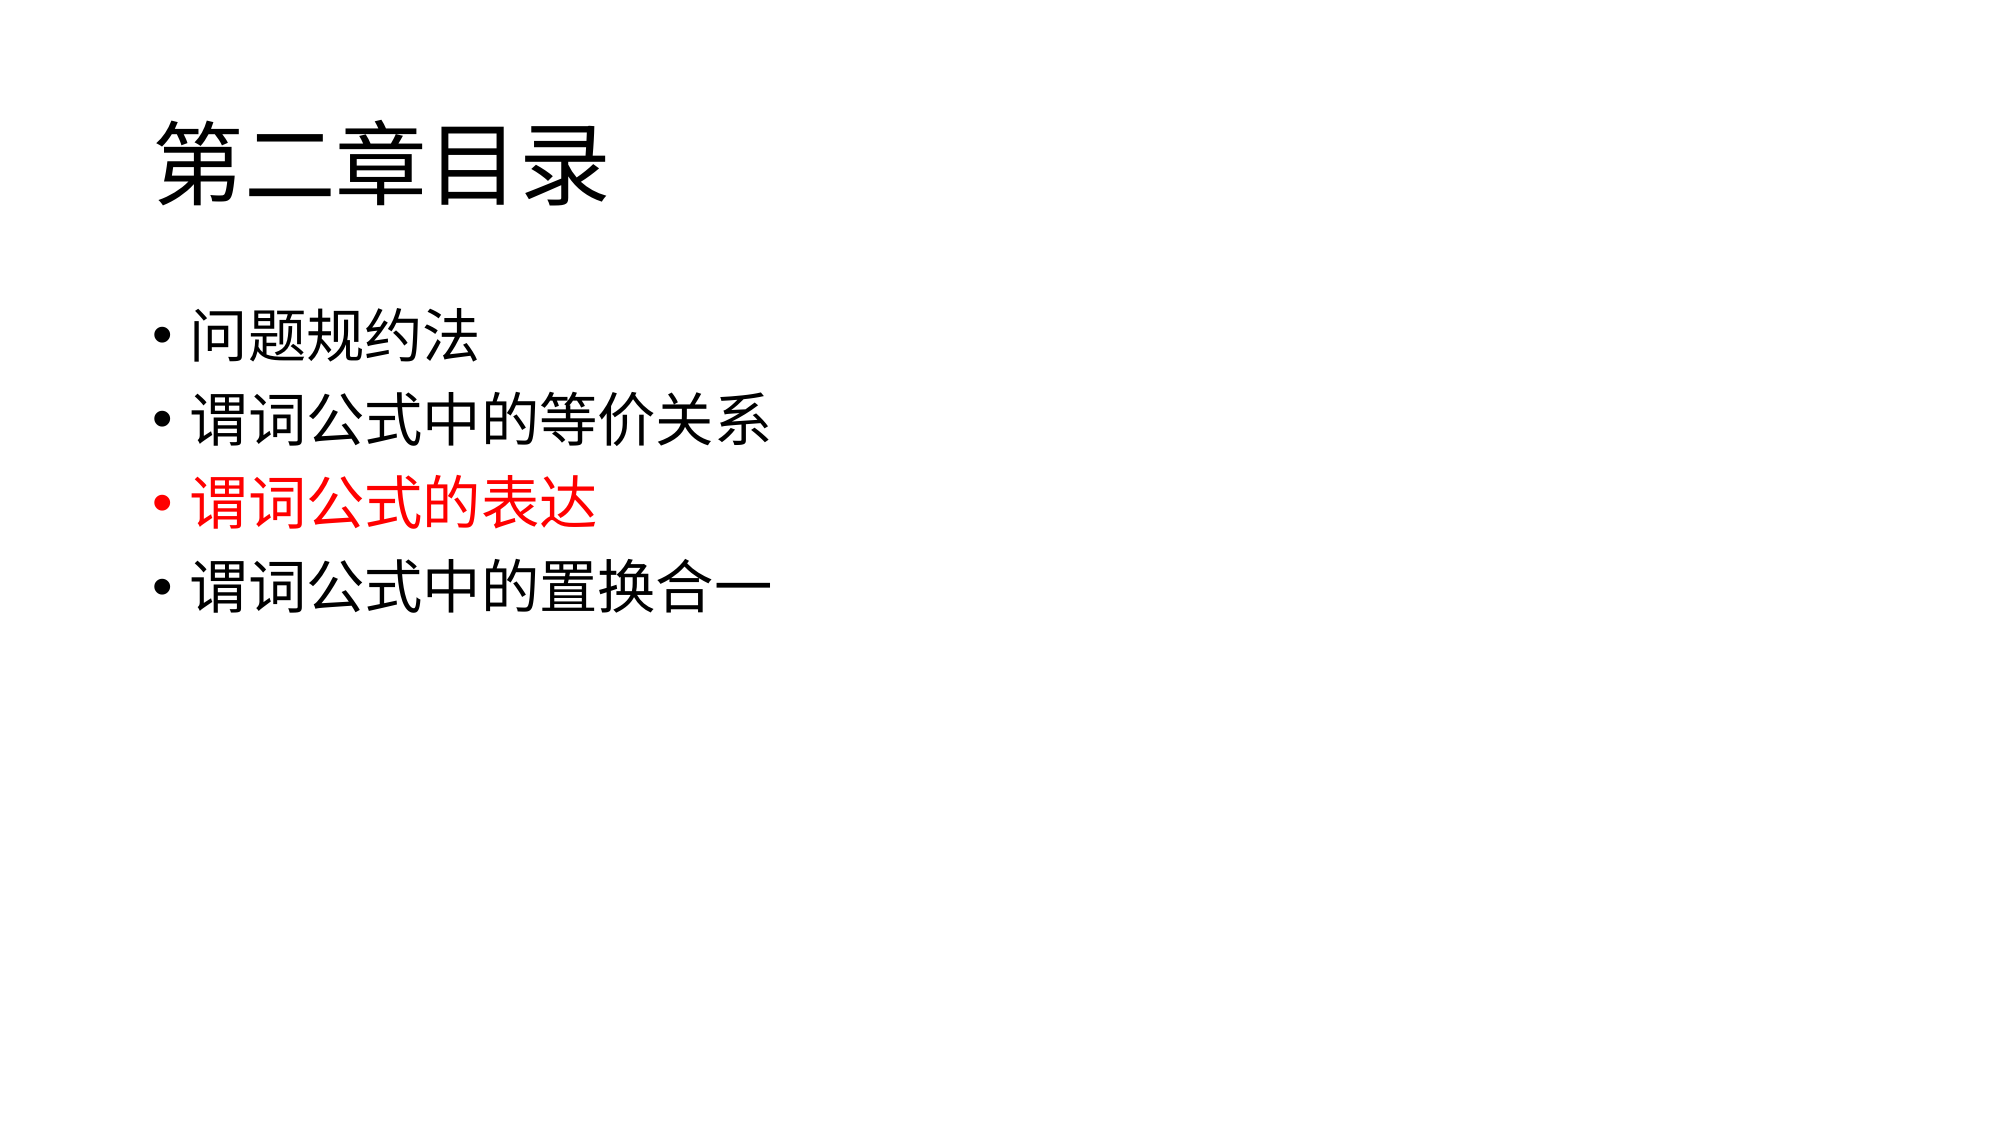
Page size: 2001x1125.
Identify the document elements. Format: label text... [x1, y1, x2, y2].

list 问题规约法 谓词公式中的等价关系 谓词公式的表达 谓词公式中的置换合一 [137, 299, 1324, 1014]
title 第二章目录 [137, 59, 1863, 278]
